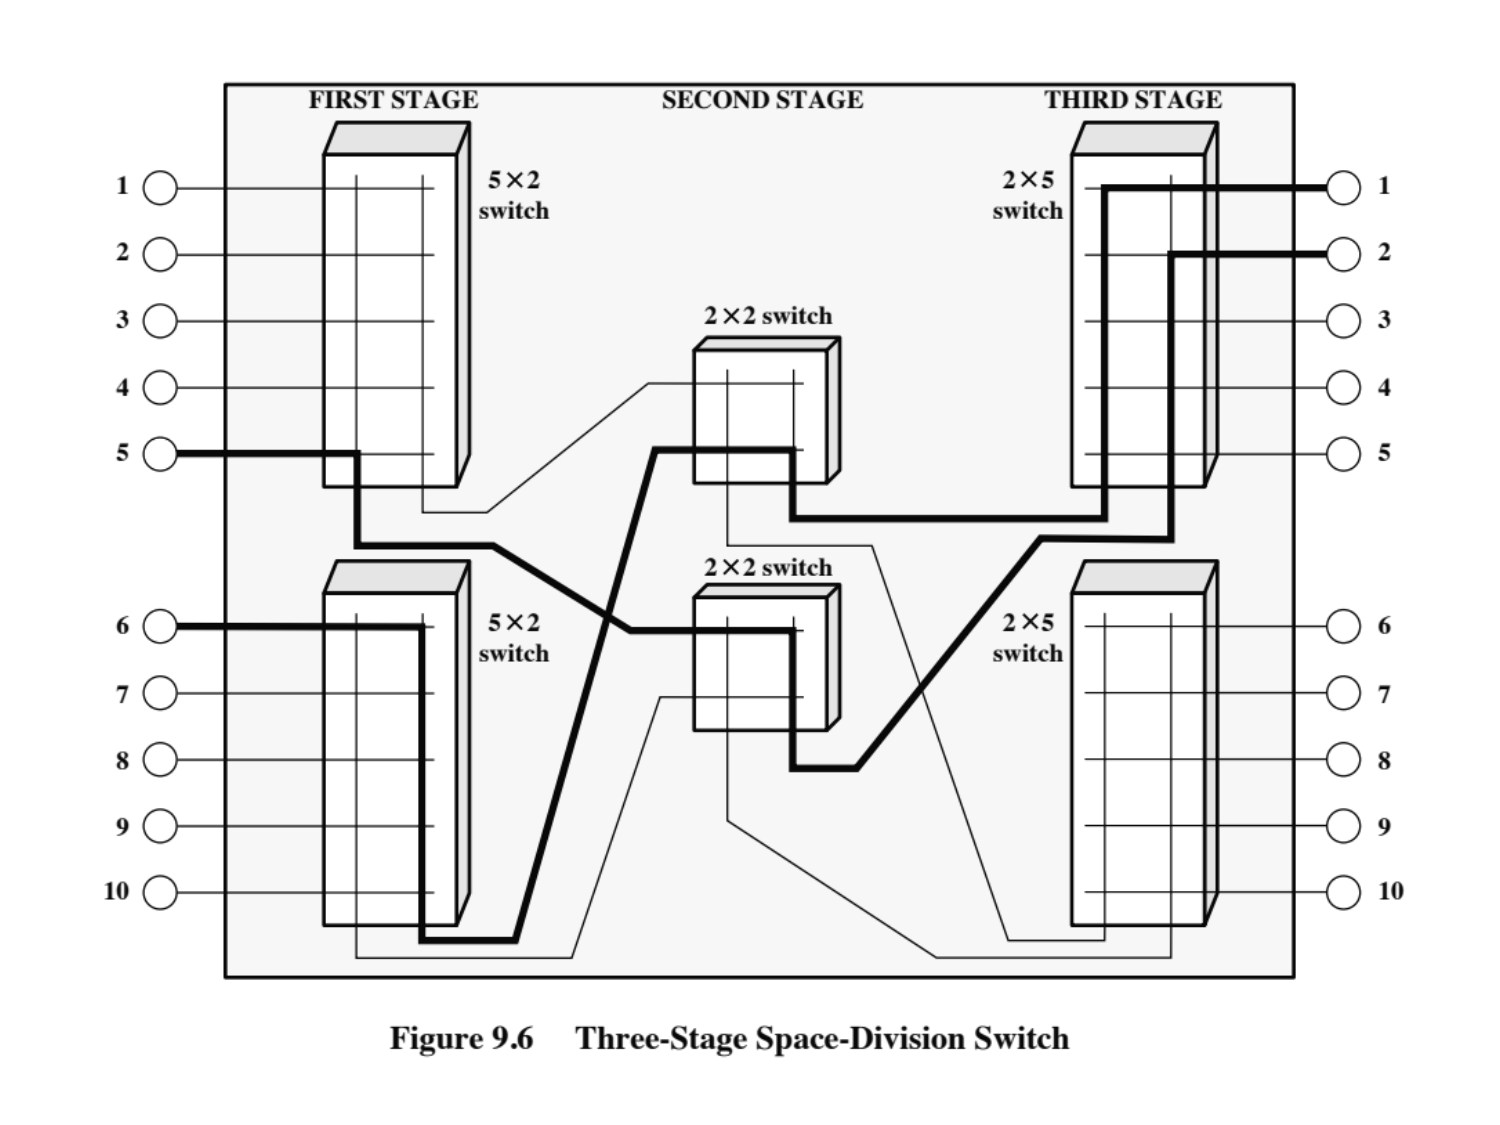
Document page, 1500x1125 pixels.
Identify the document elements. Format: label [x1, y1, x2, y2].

picture [74, 52, 1439, 1086]
